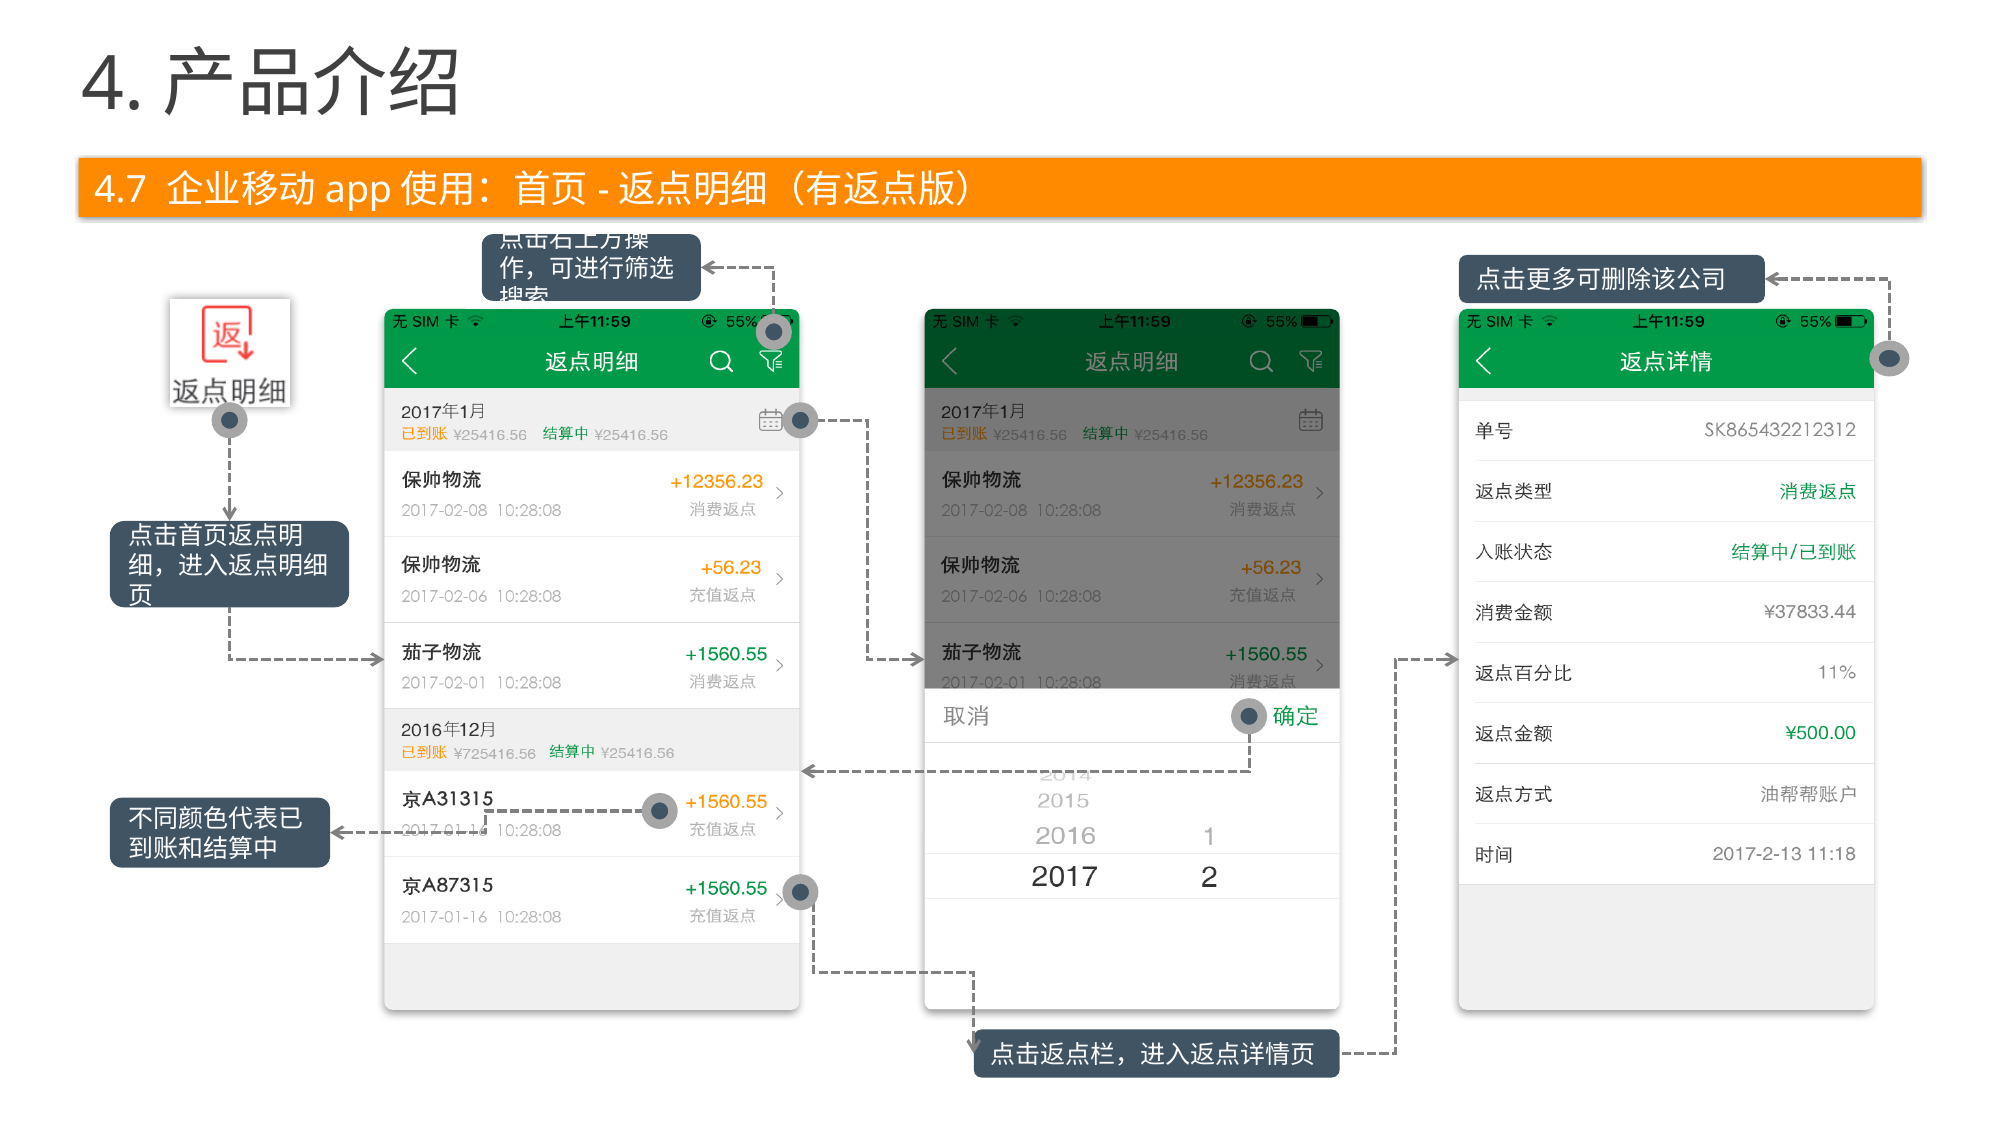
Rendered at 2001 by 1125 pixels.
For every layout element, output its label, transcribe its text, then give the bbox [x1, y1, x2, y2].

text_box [109, 406, 385, 660]
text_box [1458, 254, 1905, 372]
text_box 4.7 企业移动app使用：首页-返点明细（有返点版） [94, 164, 1849, 210]
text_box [481, 234, 788, 346]
text_box [383, 307, 801, 1011]
text_box [1457, 316, 1876, 1011]
text_box 4.产品介绍 [81, 51, 1922, 124]
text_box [800, 702, 1263, 772]
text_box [787, 406, 925, 660]
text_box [787, 659, 1459, 1078]
text_box [78, 157, 1922, 218]
picture [170, 299, 290, 406]
text_box [923, 307, 1341, 659]
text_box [109, 797, 673, 868]
